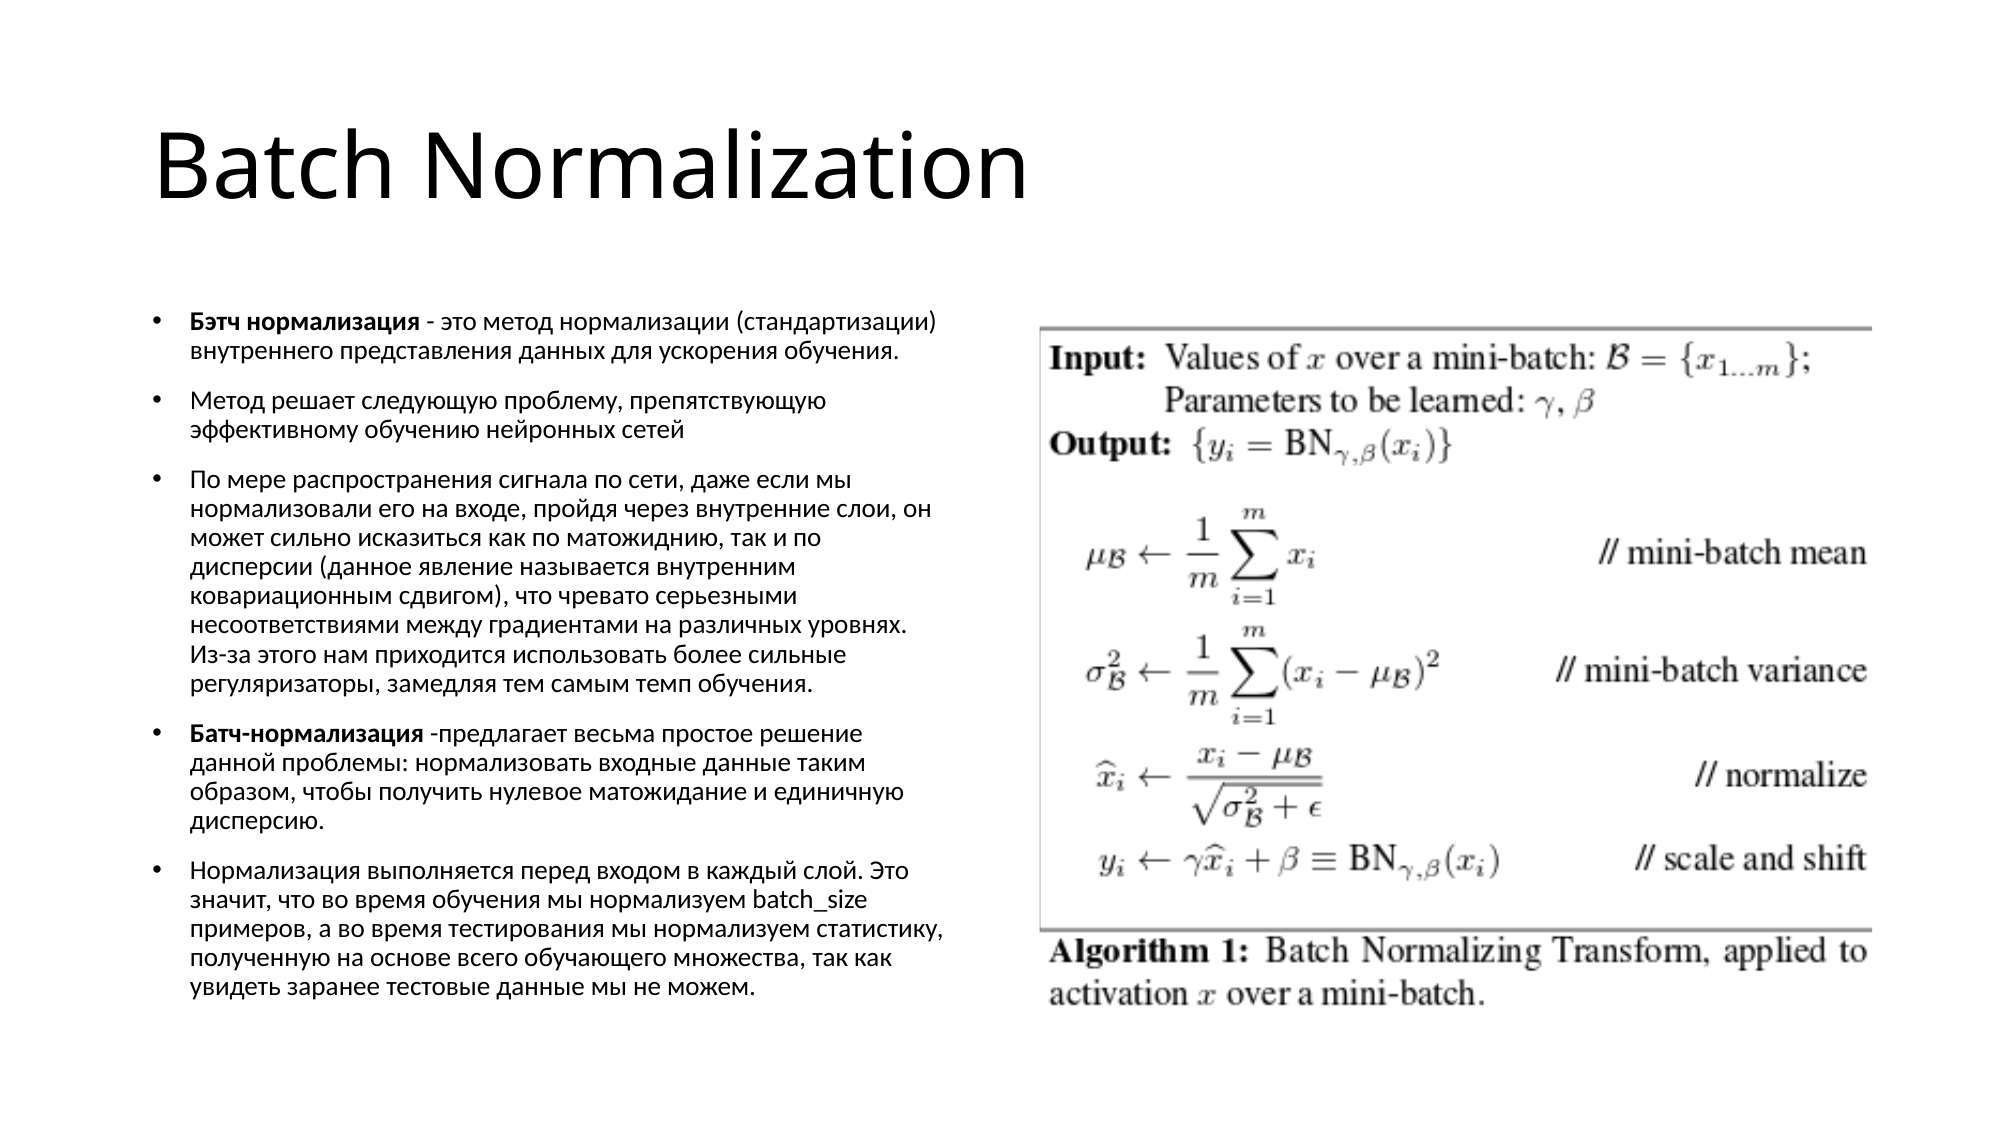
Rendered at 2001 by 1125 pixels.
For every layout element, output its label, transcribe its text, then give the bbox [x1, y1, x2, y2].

list Бэтч нормализация - это метод нормализации (стандартизации) внутреннего представления данных для ускорения обучения. Метод решает следующую проблему, препятствующую эффективному обучению нейронных сетей По мере распространения сигнала по сети, даже если мы нормализовали его на входе, пройдя через внутренние слои, он может сильно исказиться как по матожиднию, так и по дисперсии (данное явление называется внутренним ковариационным сдвигом), что чревато серьезными несоответствиями между градиентами на различных уровнях. Из-за этого нам приходится использовать более сильные регуляризаторы, замедляя тем самым темп обучения. Батч-нормализация -предлагает весьма простое решение данной проблемы: нормализовать входные данные таким образом, чтобы получить нулевое матожидание и единичную дисперсию. Нормализация выполняется перед входом в каждый слой. Это значит, что во время обучения мы нормализуем batch_size примеров, а во время тестирования мы нормализуем статистику, полученную на основе всего обучающего множества, так как увидеть заранее тестовые данные мы не можем. [137, 299, 961, 1014]
picture [1039, 312, 1873, 1014]
title Batch Normalization [137, 59, 1863, 278]
